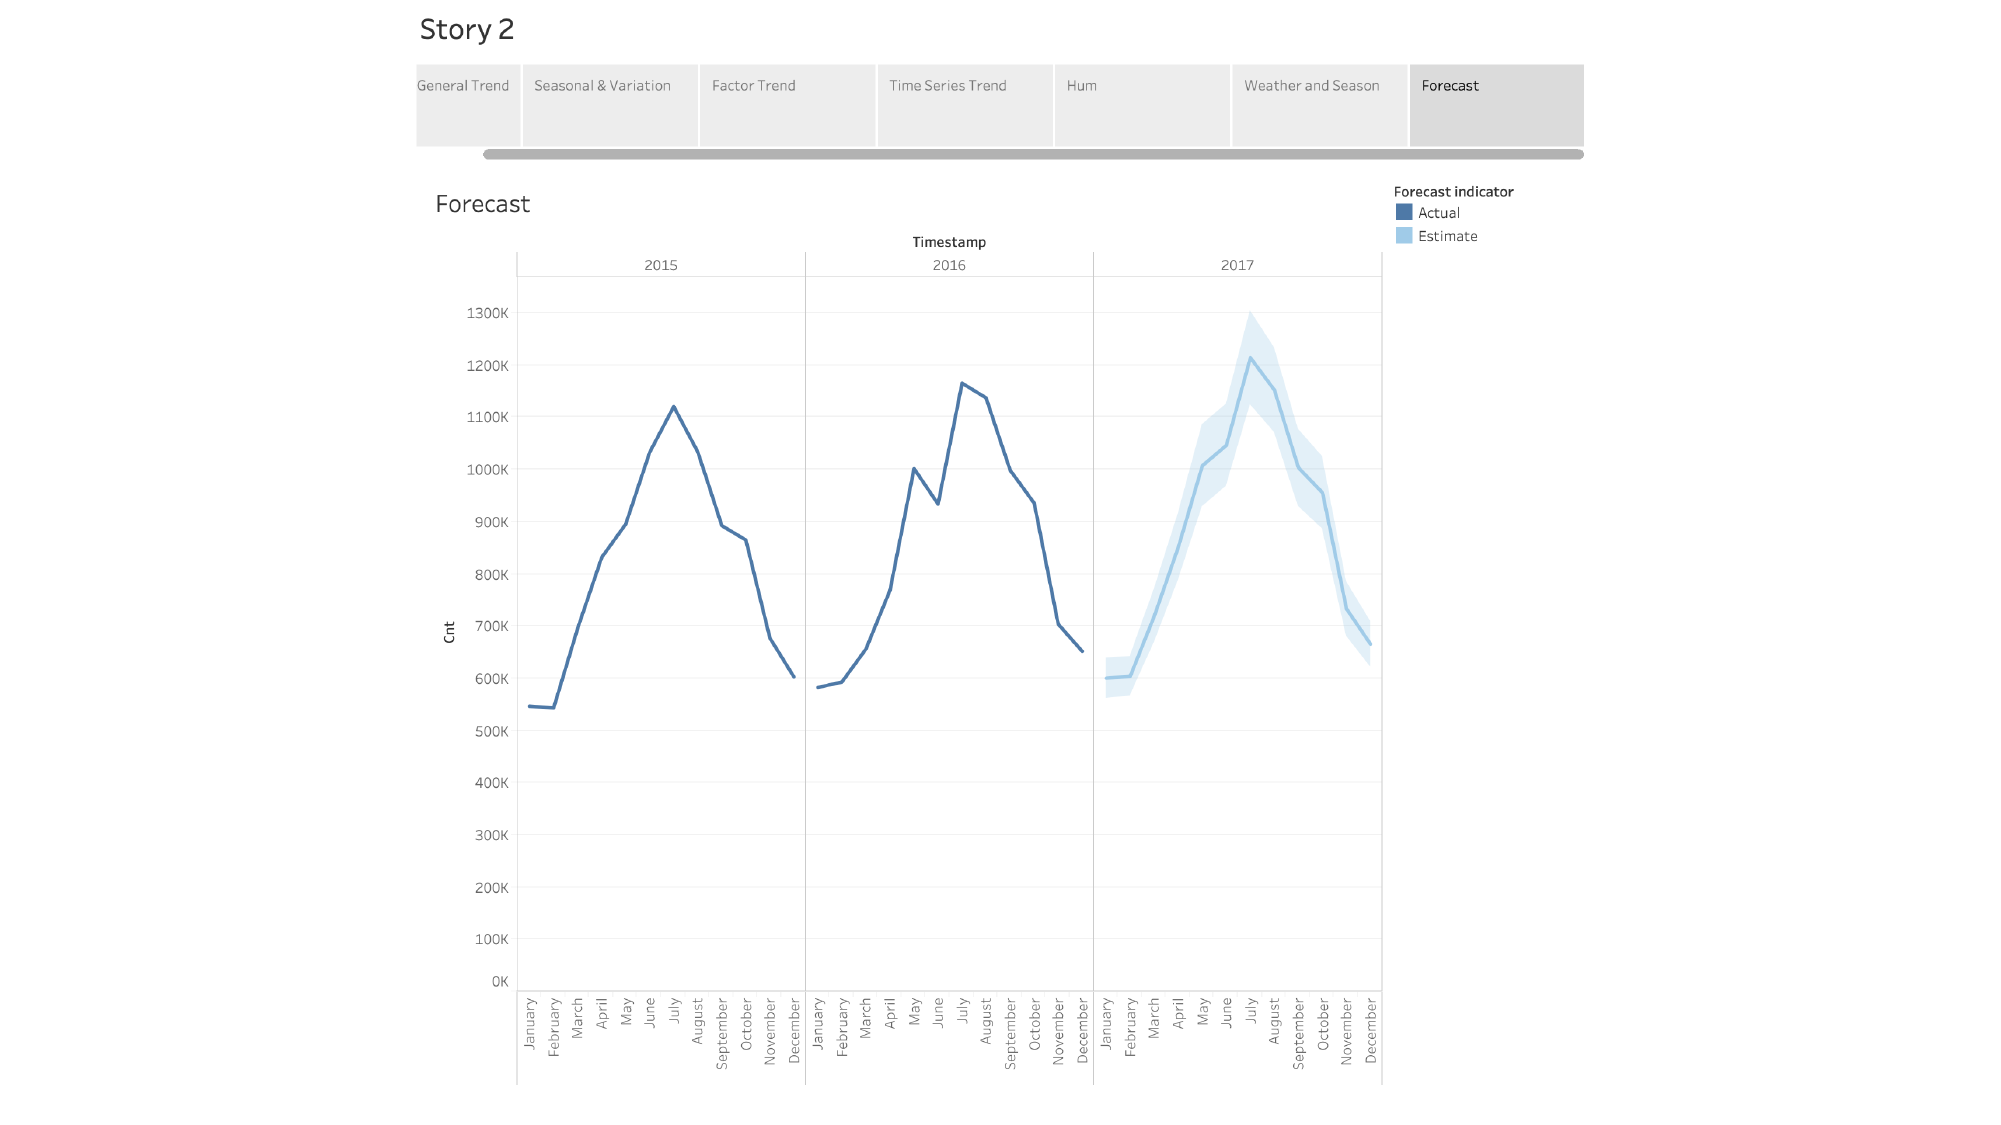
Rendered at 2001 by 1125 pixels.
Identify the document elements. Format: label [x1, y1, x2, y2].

picture [407, 0, 1593, 1125]
